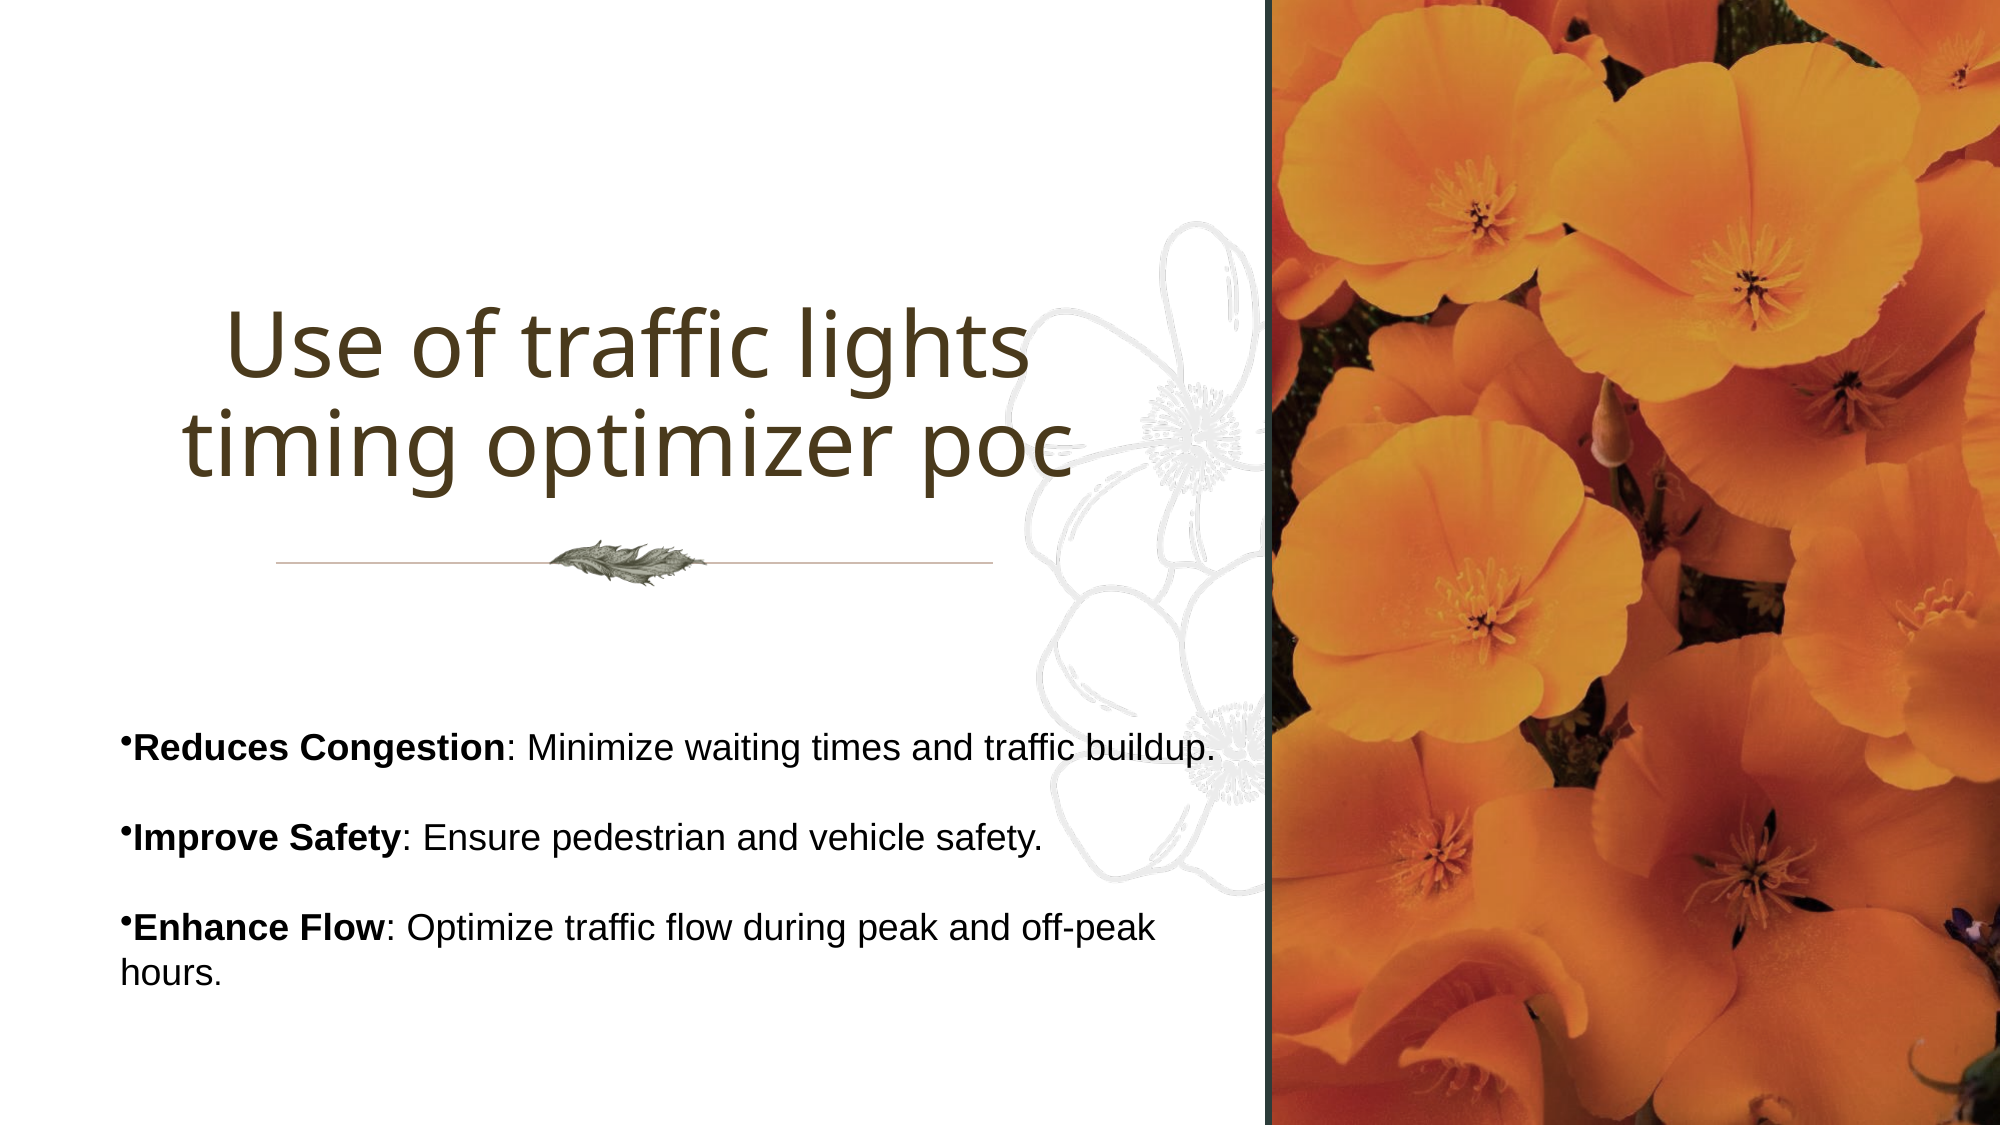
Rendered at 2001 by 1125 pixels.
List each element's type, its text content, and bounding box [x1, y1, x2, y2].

subtitle Reduces Congestion: Minimize waiting times and traffic buildup. Improve Safety: Ensure pedestrian and vehicle safety. Enhance Flow: Optimize traffic flow during peak and off-peak hours. [104, 524, 1259, 1125]
picture [1271, 0, 2000, 1125]
title Use of traffic lights timing optimizer poc [101, 118, 1155, 504]
picture [960, 119, 1265, 1006]
